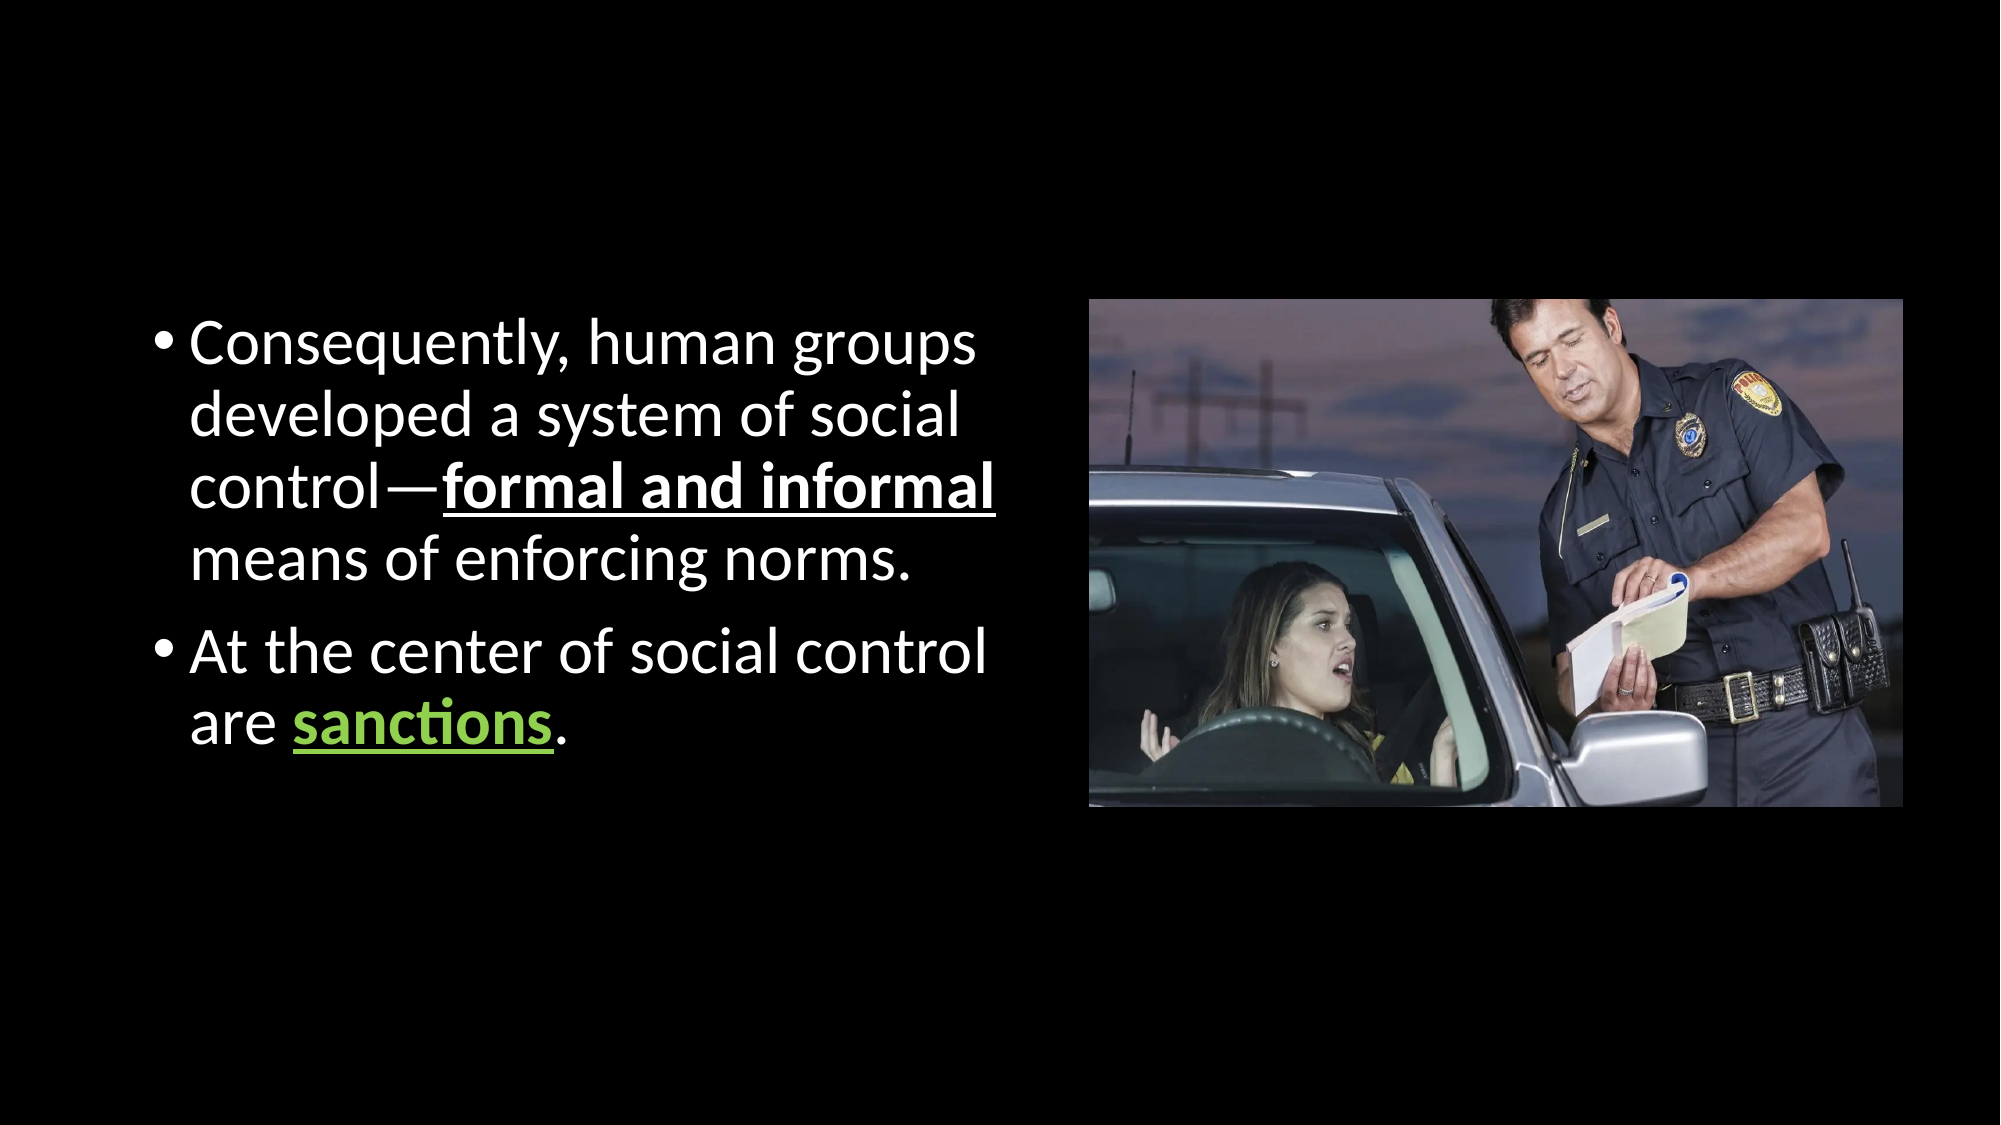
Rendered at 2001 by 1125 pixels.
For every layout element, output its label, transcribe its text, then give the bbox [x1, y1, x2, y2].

picture [1089, 299, 1903, 807]
list Consequently, human groups developed a system of social control—formal and informal means of enforcing norms. At the center of social control are sanctions. [137, 299, 1090, 1014]
